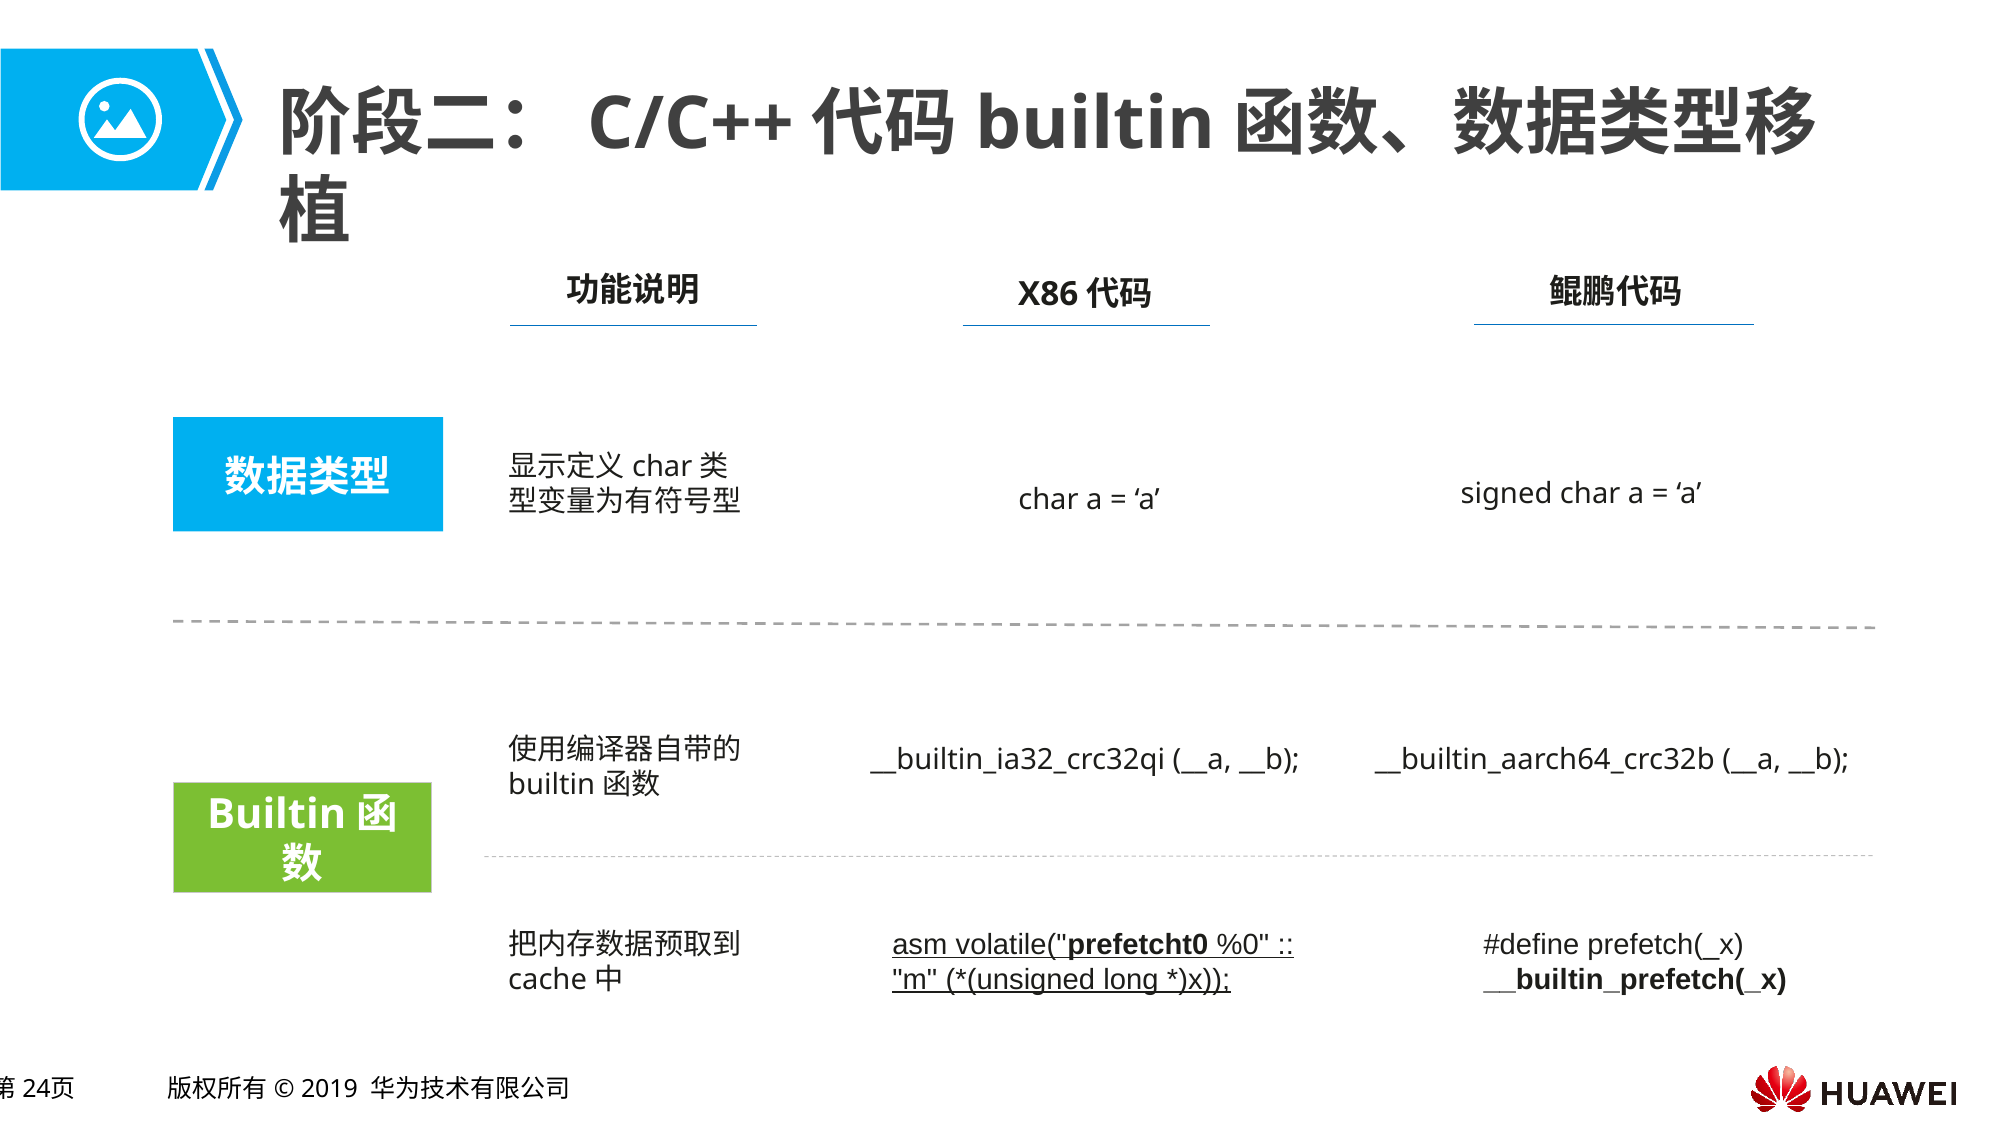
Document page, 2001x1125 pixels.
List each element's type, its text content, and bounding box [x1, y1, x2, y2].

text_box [509, 260, 1755, 326]
picture [1875, 1066, 1956, 1112]
text_box 数据类型 [173, 417, 444, 532]
text_box Builtin函数 [173, 782, 432, 893]
text_box __builtin_aarch64_crc32b (__a, __b); [1360, 732, 1909, 783]
text_box [291, 638, 1875, 1117]
title 阶段二：C/C++代码builtin函数、数据类型移植 [261, 67, 1875, 173]
text_box 把内存数据预取到cache中 [493, 918, 789, 1003]
text_box #define prefetch(_x) __builtin_prefetch(_x) [1468, 918, 1803, 1003]
text_box [291, 292, 1875, 620]
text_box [172, 620, 1876, 629]
text_box __builtin_ia32_crc32qi (__a, __b); [855, 732, 1360, 783]
text_box asm volatile("prefetcht0 %0" :: "m" (*(unsigned long *)x)); [877, 918, 1361, 1003]
